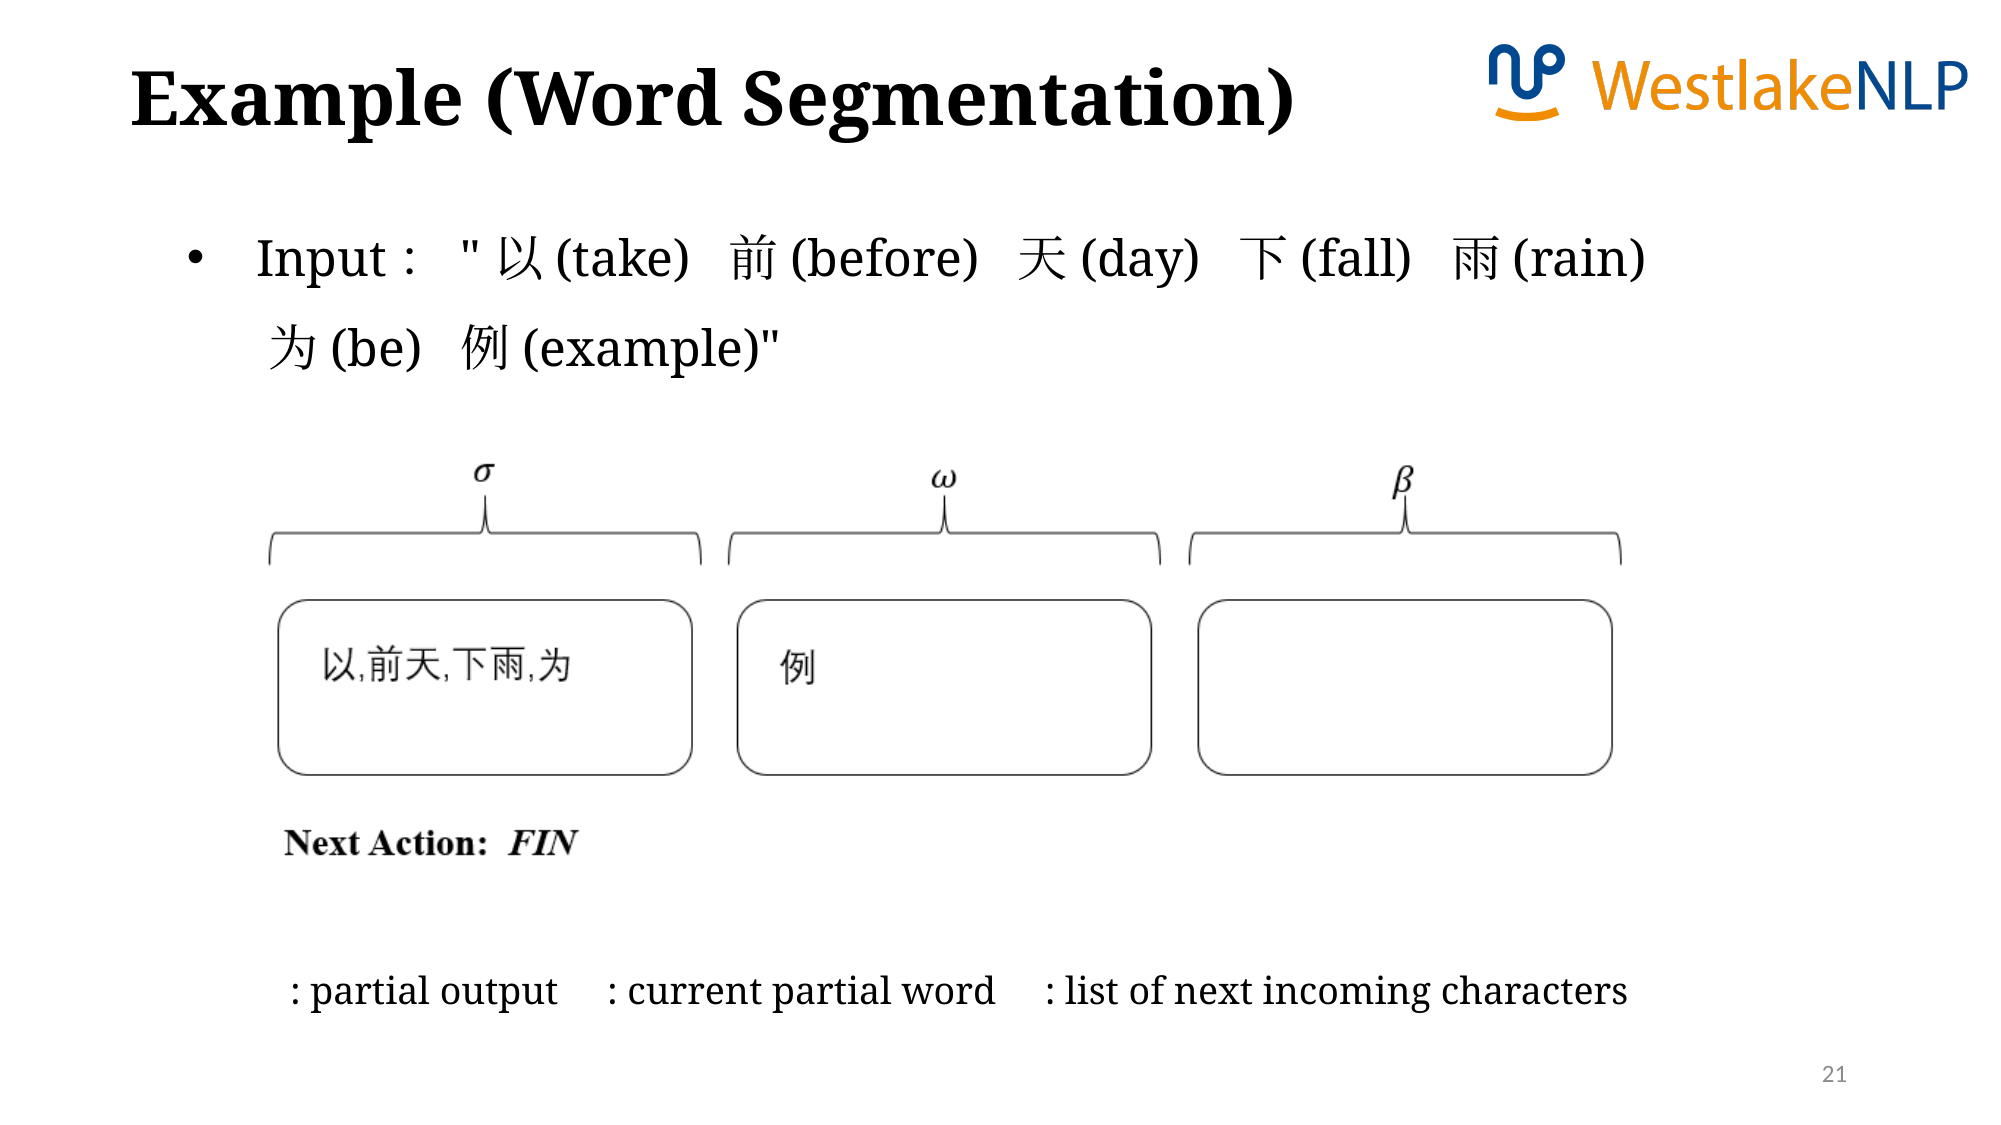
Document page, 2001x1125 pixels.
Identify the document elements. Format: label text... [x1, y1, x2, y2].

picture [244, 451, 1638, 870]
text_box Input："以(take) 前(before) 天(day) 下(fall) 雨(rain) 为(be) 例(example)" [172, 188, 1673, 384]
text_box Example (Word Segmentation) [115, 43, 1380, 149]
picture [1459, 0, 2000, 170]
slide_number 21 [1412, 1042, 1863, 1103]
